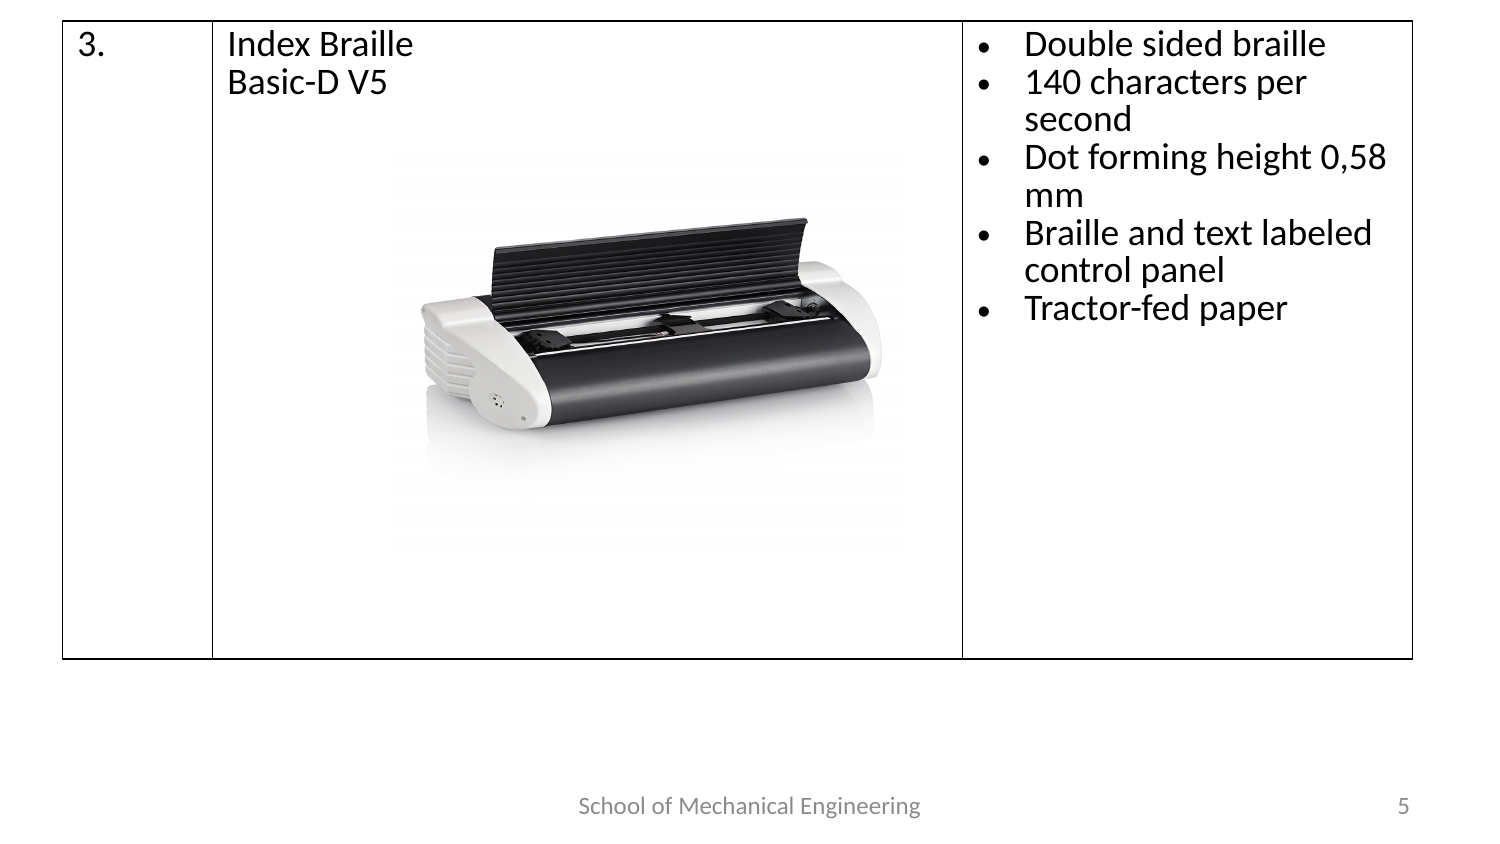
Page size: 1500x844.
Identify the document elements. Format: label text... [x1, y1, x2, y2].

picture [387, 146, 910, 558]
table_header Index Braille Basic-D V5 [213, 22, 962, 658]
footer School of Mechanical Engineering [512, 782, 988, 827]
slide_number 5 [1074, 782, 1425, 827]
table_header Double sided braille 140 characters per second Dot forming height 0,58 mm Braille and text labeled control panel Tractor-fed paper​ [963, 22, 1412, 658]
table_header 3. [63, 22, 212, 658]
